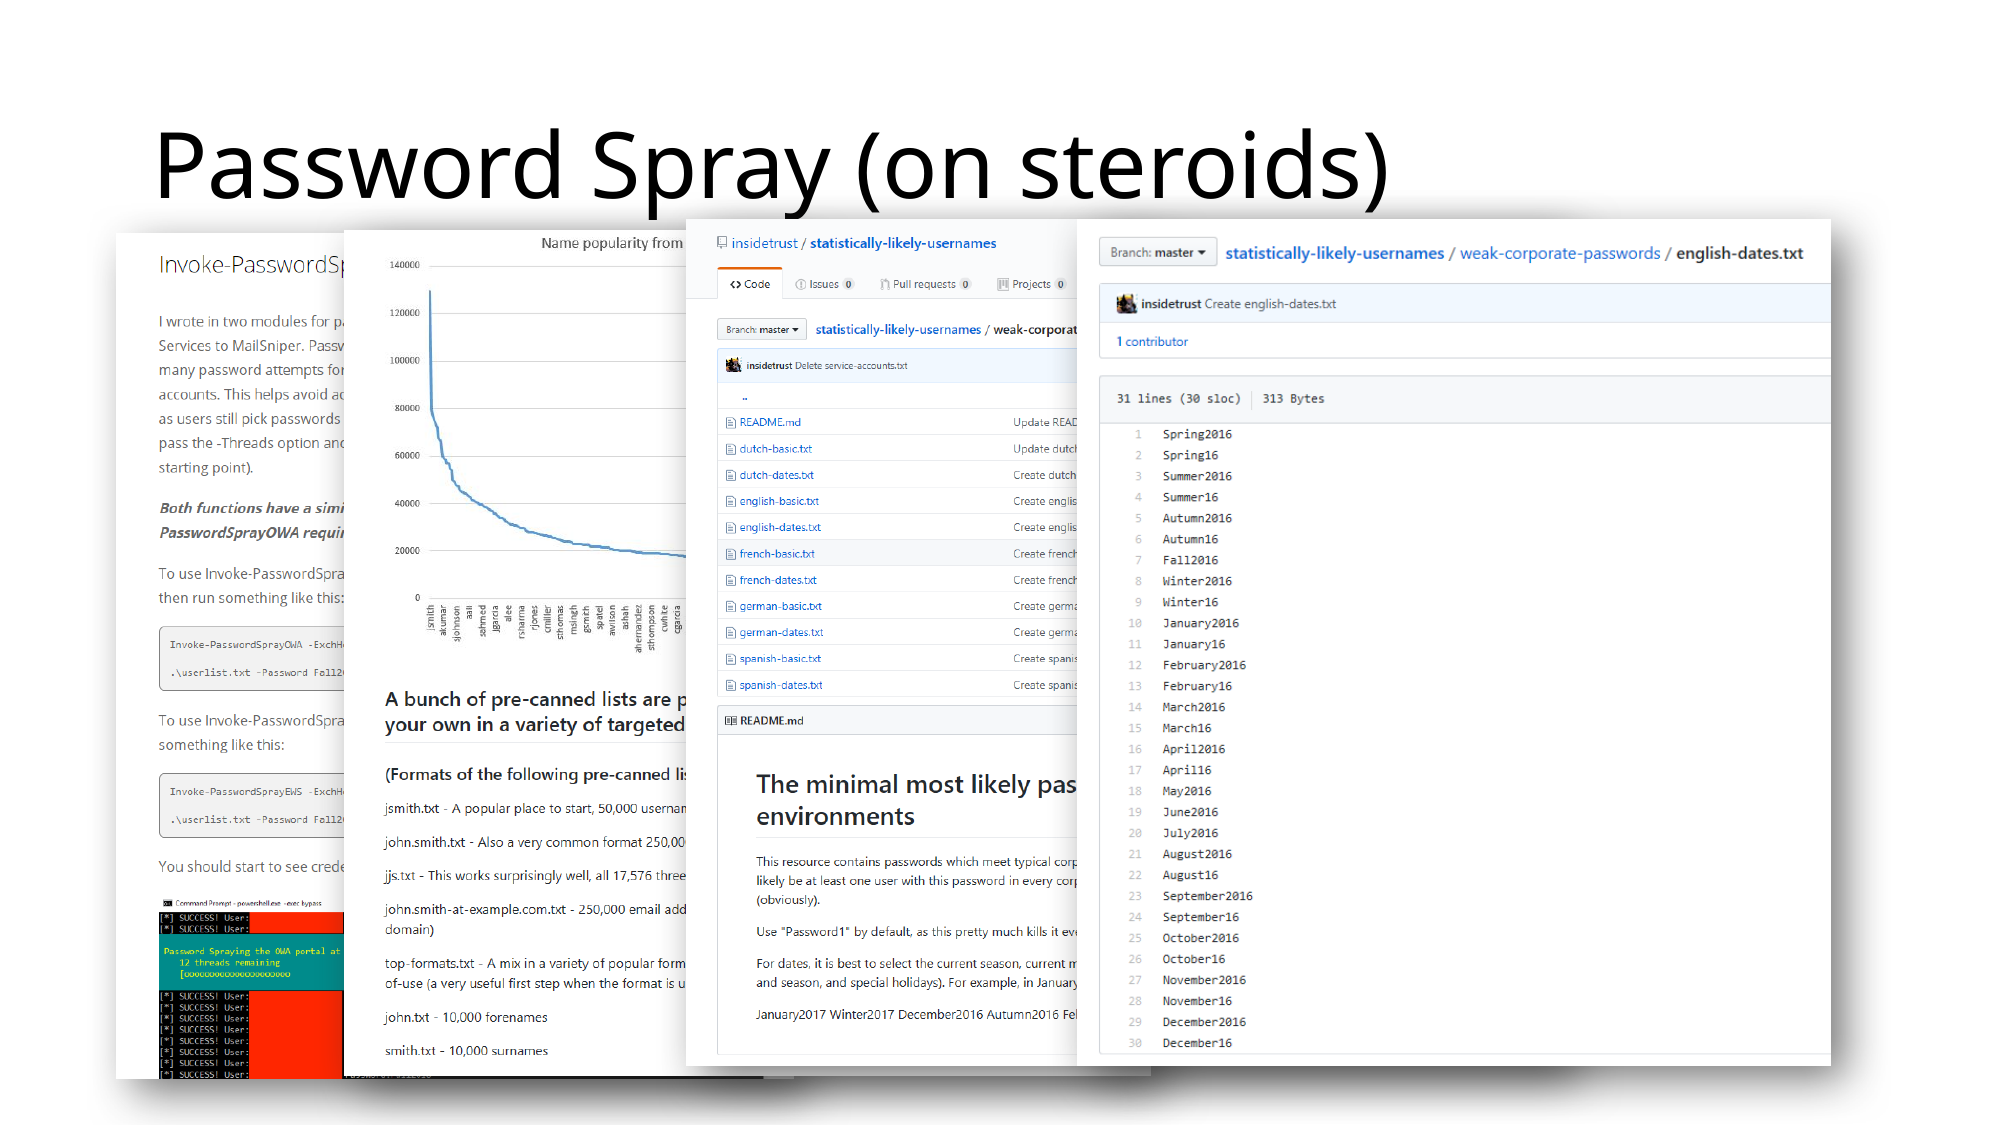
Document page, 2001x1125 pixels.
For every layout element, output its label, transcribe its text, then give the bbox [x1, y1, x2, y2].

picture [116, 219, 1831, 1079]
title Password Spray (on steroids) [137, 59, 1863, 219]
